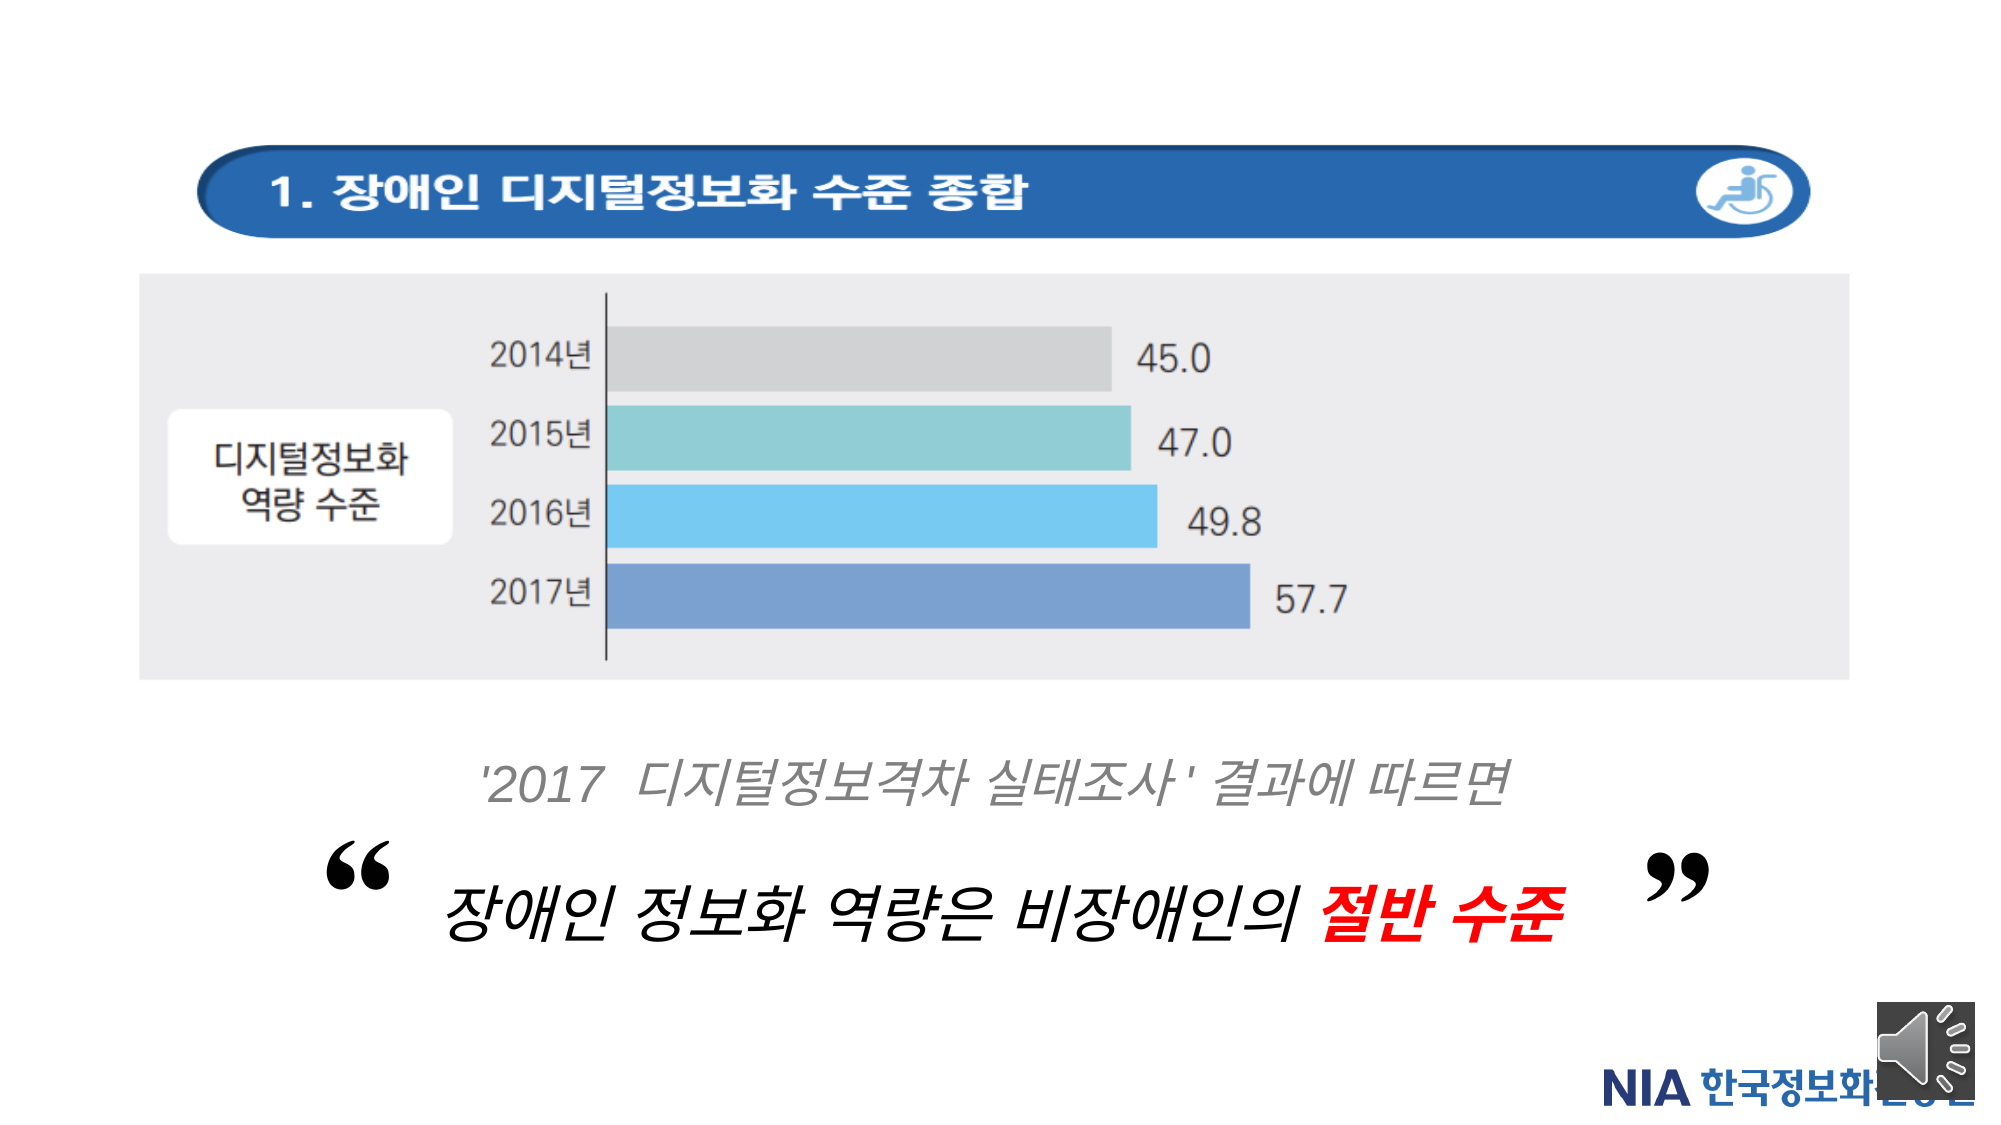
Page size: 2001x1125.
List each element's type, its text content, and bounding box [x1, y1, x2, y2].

picture [1641, 851, 1713, 905]
picture [1563, 1001, 2000, 1125]
picture [117, 118, 1883, 703]
picture [322, 837, 394, 891]
text_box '2017 디지털정보격차 실태조사'결과에 따르면 장애인 정보화 역량은 비장애인의 절반 수준 [235, 742, 1765, 958]
